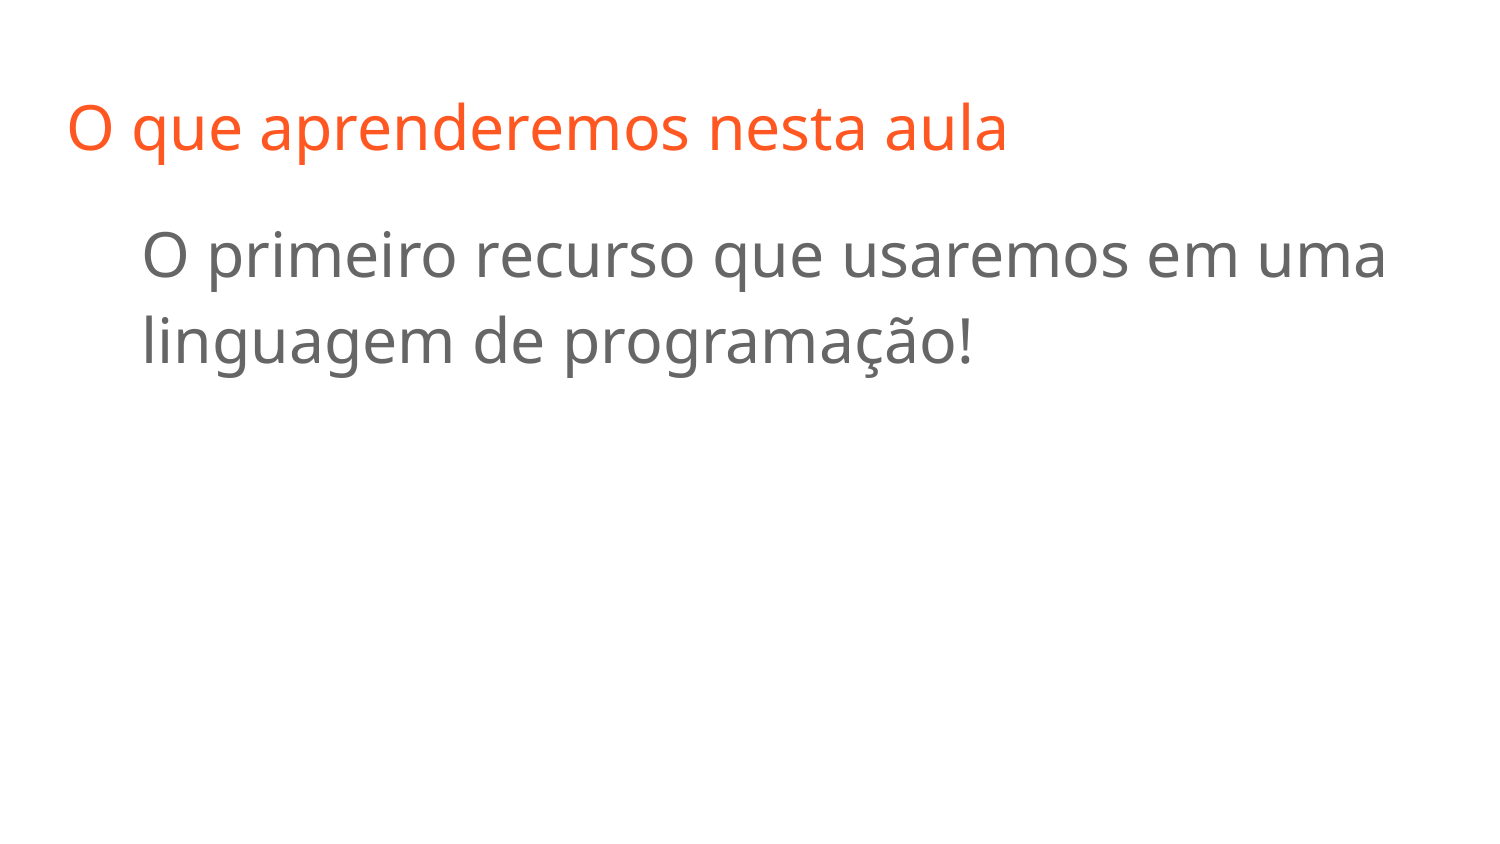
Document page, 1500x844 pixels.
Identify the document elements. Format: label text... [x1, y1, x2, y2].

list O primeiro recurso que usaremos em uma linguagem de programação! [51, 189, 1449, 750]
title O que aprenderemos nesta aula [51, 72, 1449, 167]
